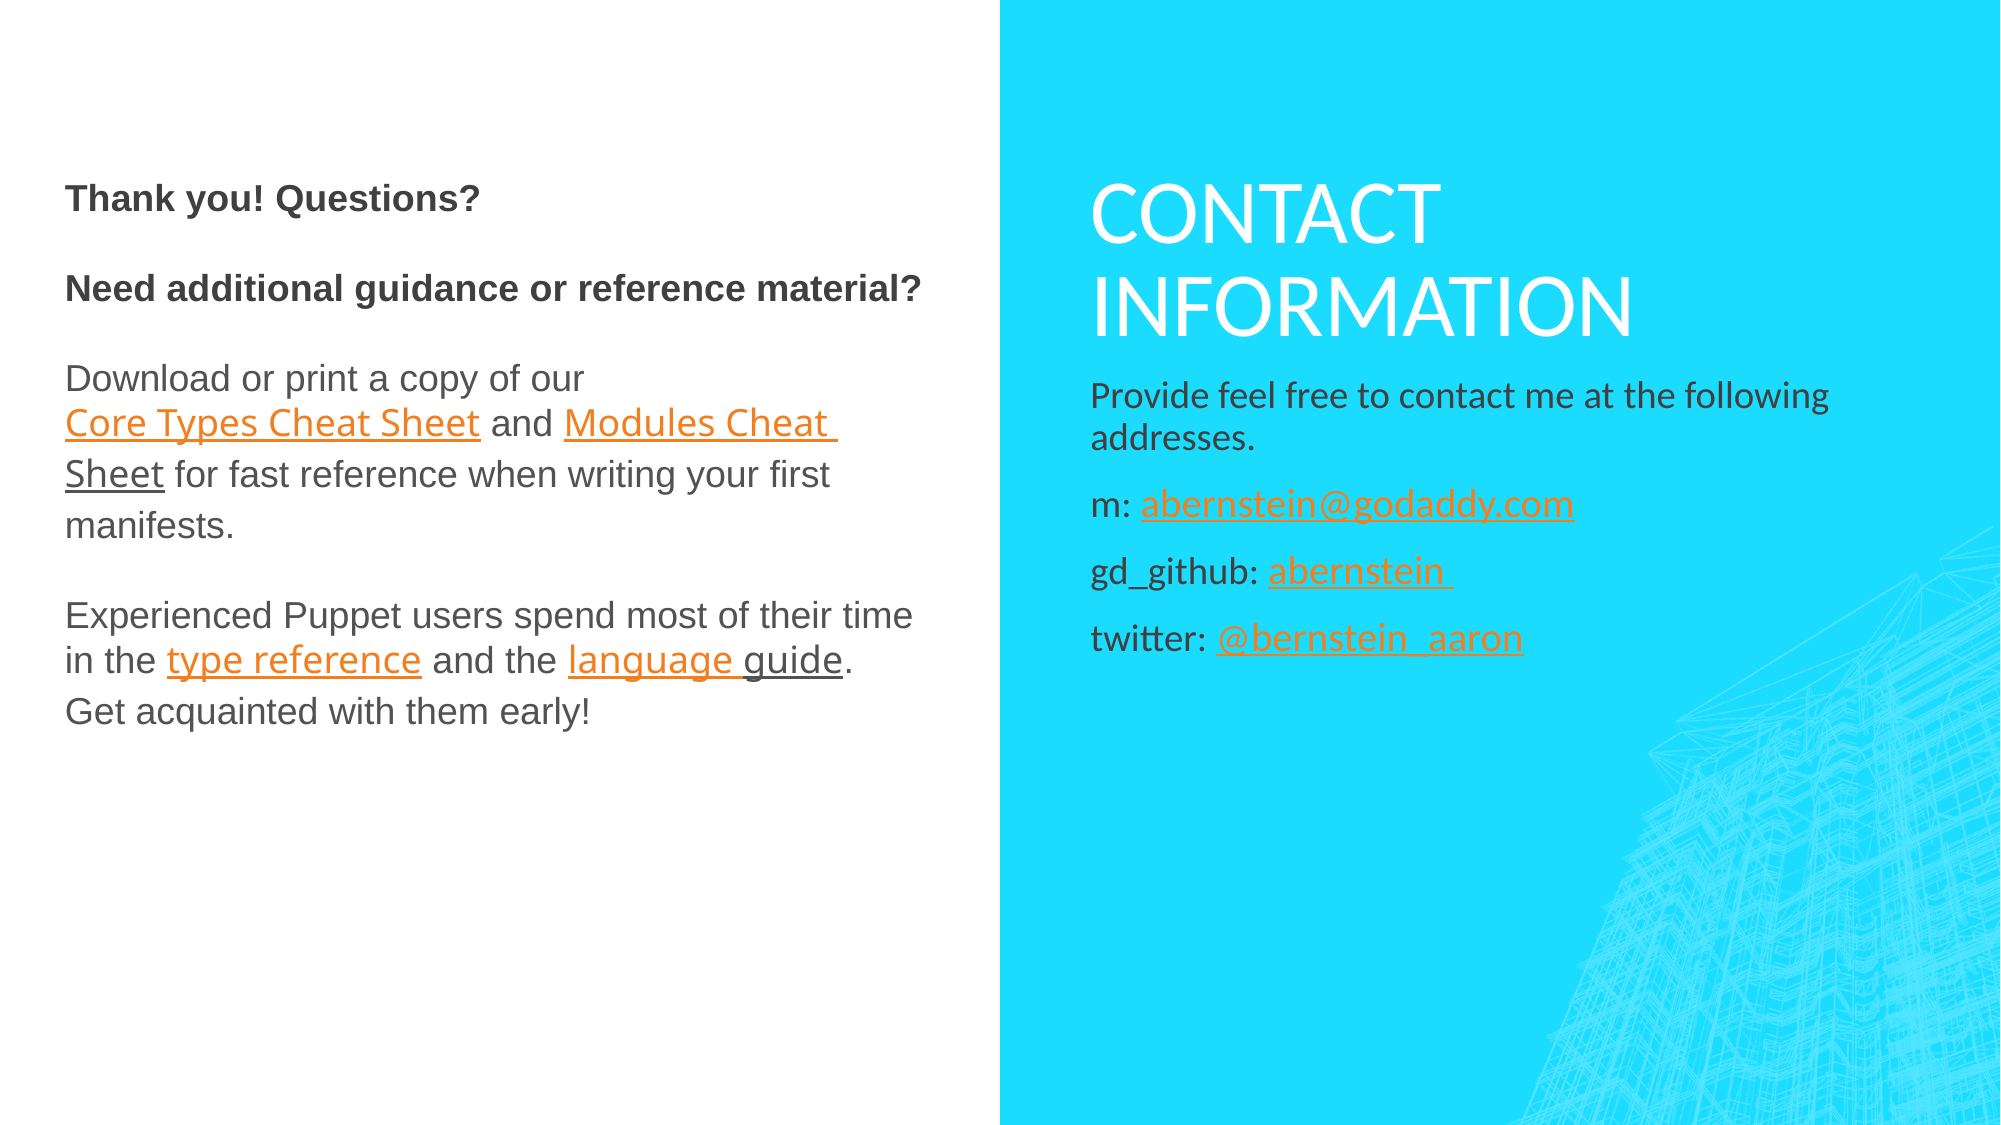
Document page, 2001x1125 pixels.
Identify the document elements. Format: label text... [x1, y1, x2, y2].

text_box Thank you! Questions? Need additional guidance or reference material? Download or print a copy of our Core Types Cheat Sheet and Modules Cheat Sheet for fast reference when writing your first manifests. Experienced Puppet users spend most of their time in the type reference and the language guide. Get acquainted with them early! [49, 166, 944, 739]
picture [1000, 0, 2001, 1125]
list Provide feel free to contact me at the following addresses. m: abernstein@godaddy.com gd_github: abernstein twitter: @bernstein_aaron [1075, 367, 1863, 668]
title Contact Information [1075, 63, 1863, 363]
